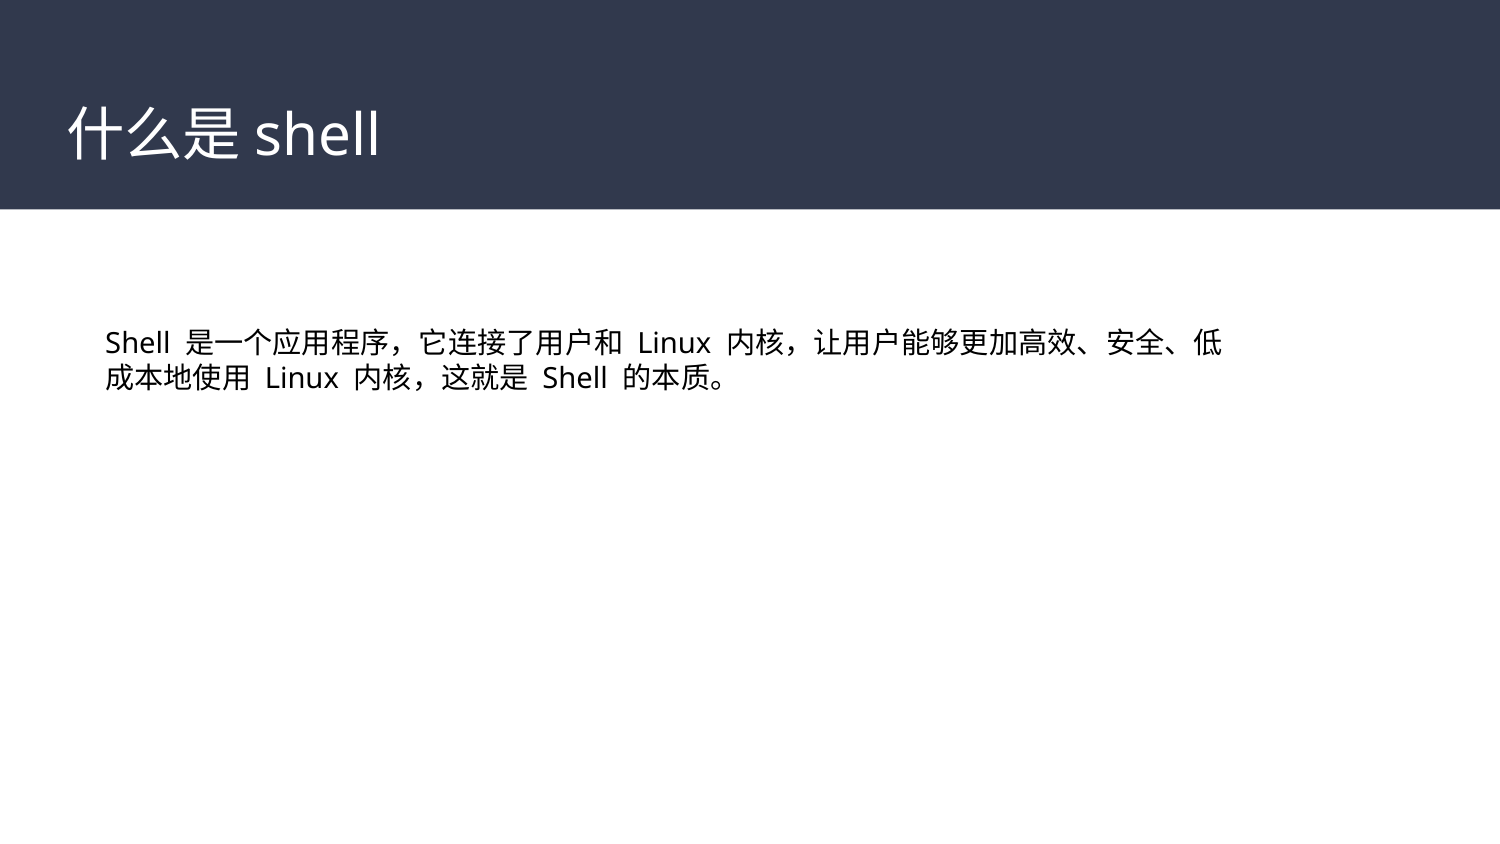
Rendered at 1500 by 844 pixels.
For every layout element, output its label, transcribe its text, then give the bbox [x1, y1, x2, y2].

title 什么是shell [51, 82, 1449, 185]
text_box Shell 是一个应用程序，它连接了用户和 Linux 内核，让用户能够更加高效、安全、低成本地使用 Linux 内核，这就是 Shell 的本质。 [90, 309, 1260, 480]
